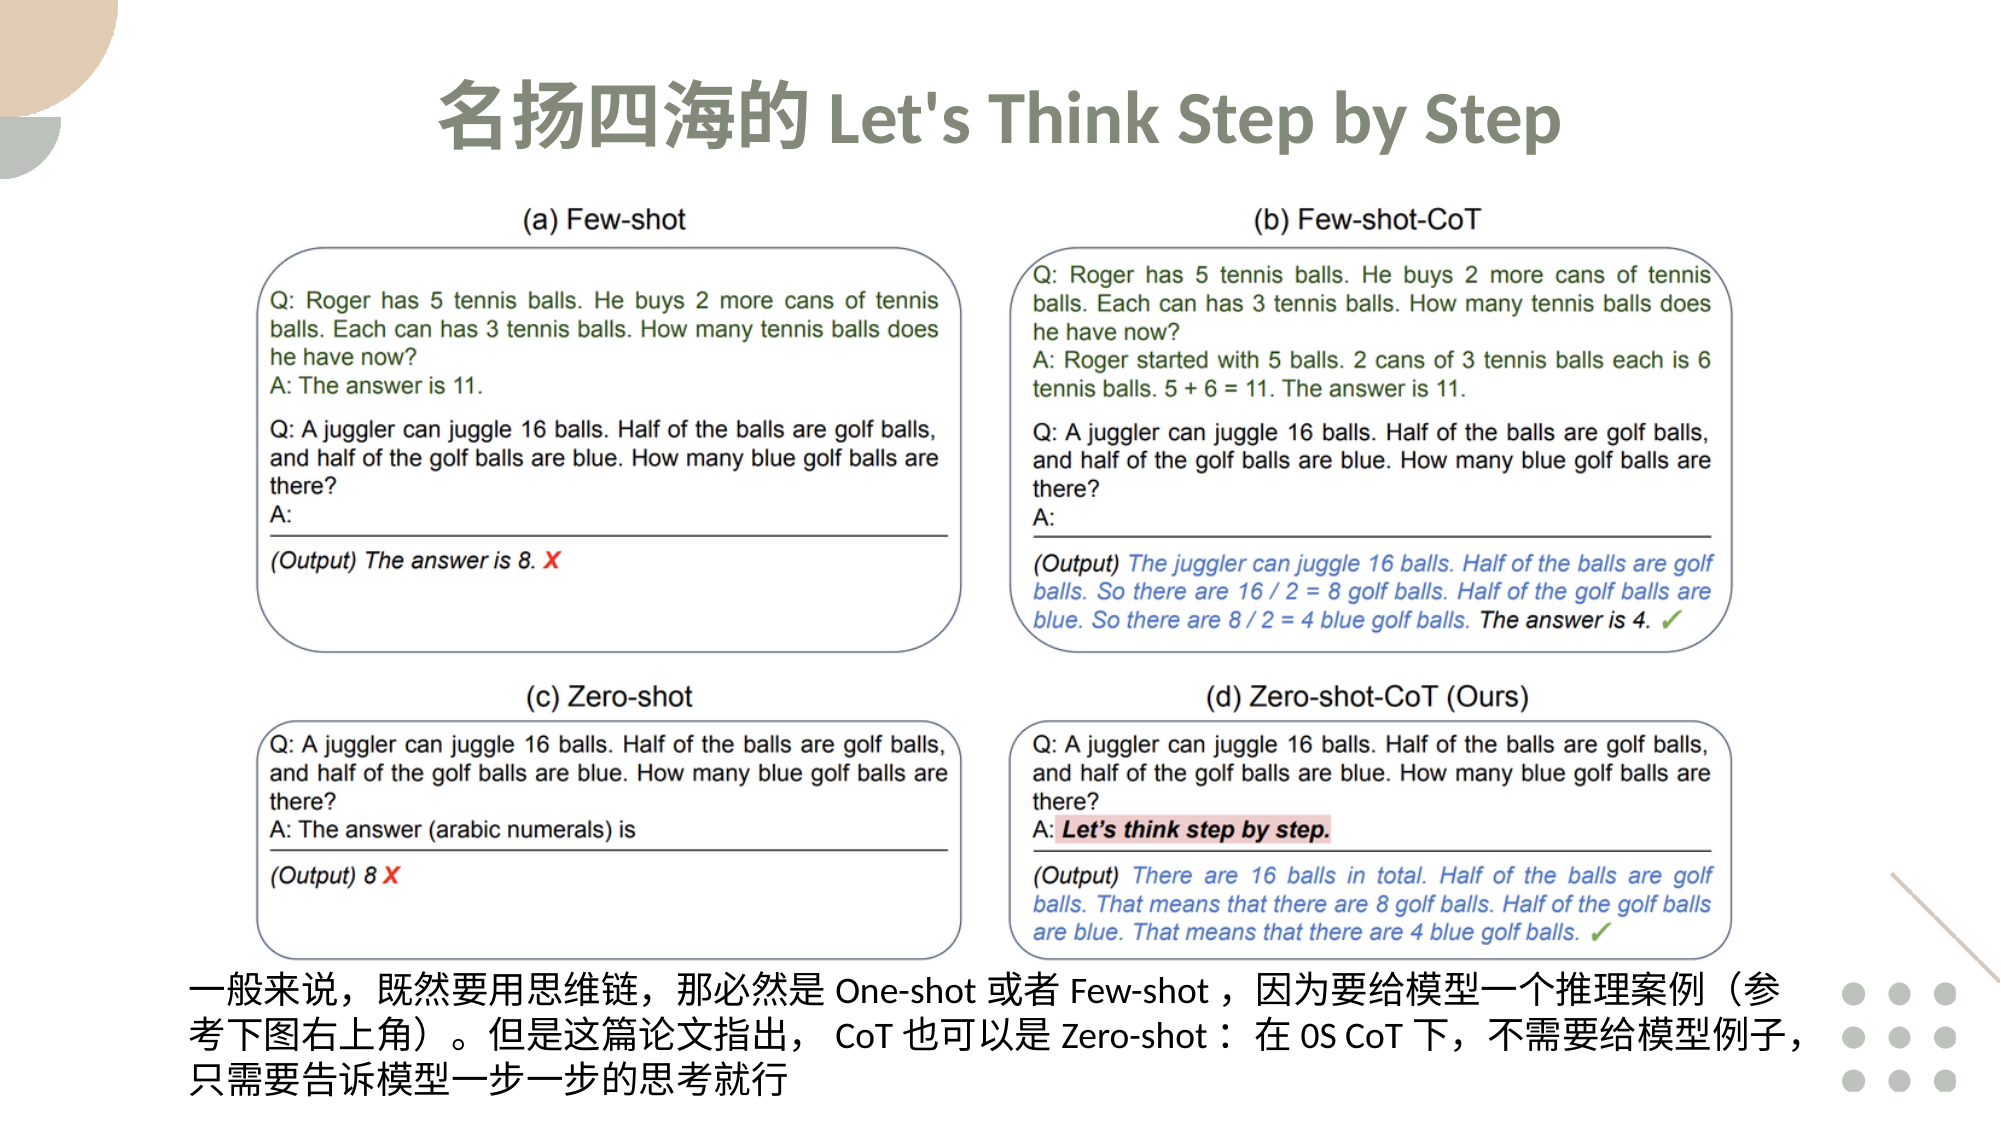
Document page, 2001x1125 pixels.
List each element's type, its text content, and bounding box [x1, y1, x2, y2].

picture [1842, 872, 2000, 1092]
text_box 名扬四海的Let's Think Step by Step [421, 60, 1579, 166]
picture [0, 0, 118, 179]
picture [227, 166, 1773, 980]
text_box 一般来说，既然要用思维链，那必然是One-shot或者Few-shot，因为要给模型一个推理案例（参考下图右上角）。但是这篇论文指出，CoT也可以是Zero-shot：在0S CoT下，不需要给模型例子，只需要告诉模型一步一步的思考就行 [174, 958, 1826, 1108]
